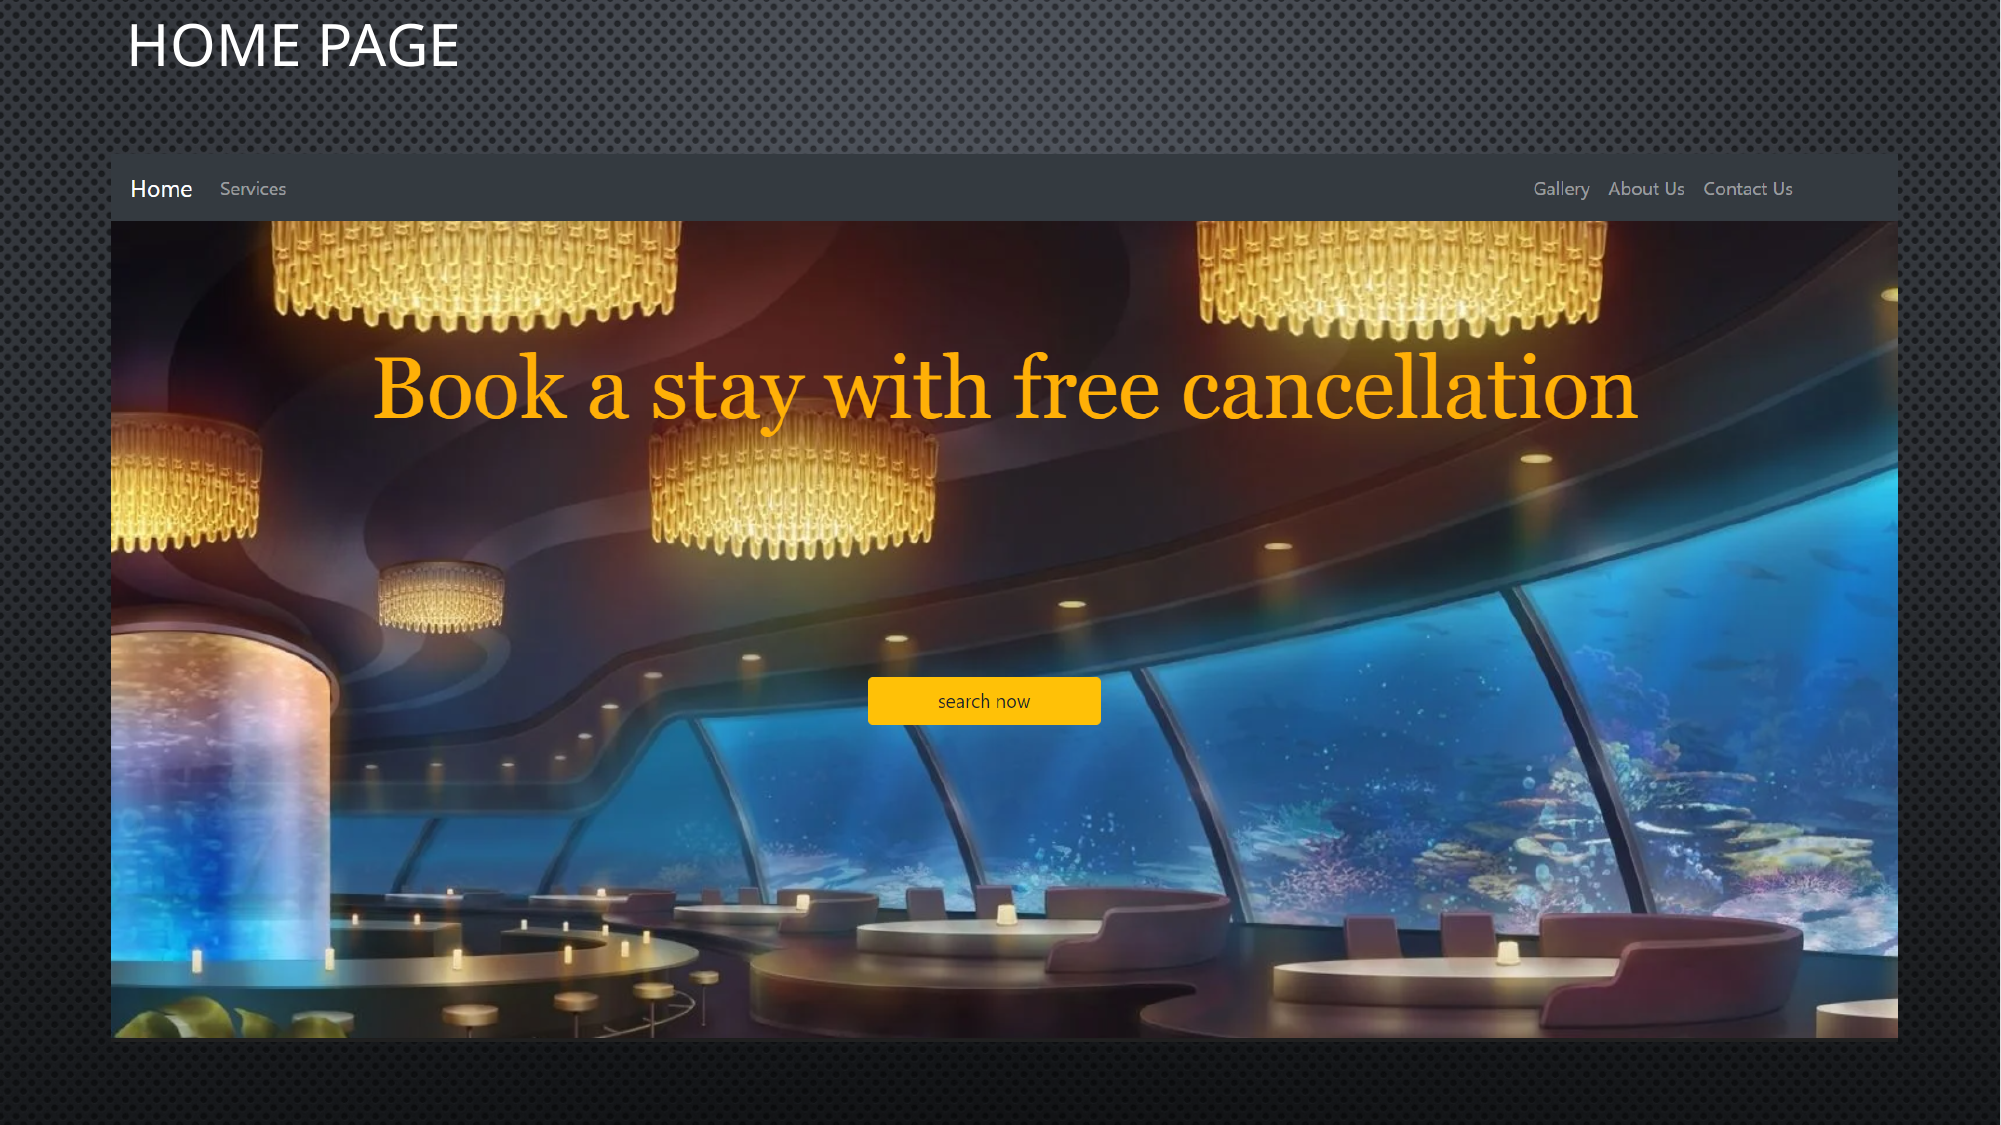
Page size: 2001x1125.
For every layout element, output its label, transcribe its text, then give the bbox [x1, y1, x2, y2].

title HOME PAGE [111, 0, 1835, 86]
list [111, 154, 1898, 1042]
